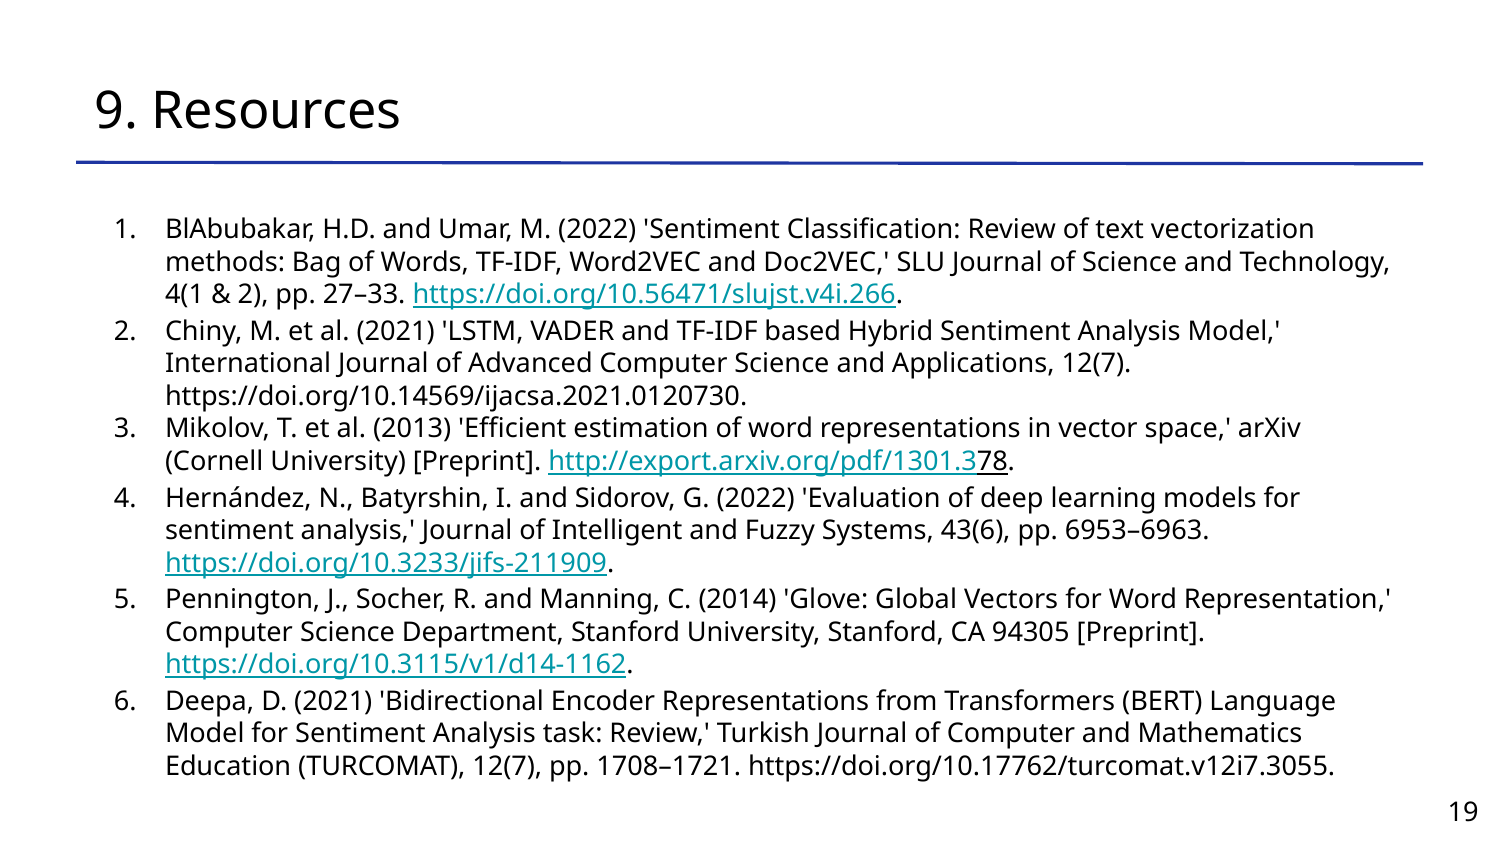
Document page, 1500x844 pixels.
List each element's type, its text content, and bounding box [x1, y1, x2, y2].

text_box BlAbubakar, H.D. and Umar, M. (2022) 'Sentiment Classification: Review of text vectorization methods: Bag of Words, TF-IDF, Word2VEC and Doc2VEC,' SLU Journal of Science and Technology, 4(1 & 2), pp. 27–33. https://doi.org/10.56471/slujst.v4i.266. Chiny, M. et al. (2021) 'LSTM, VADER and TF-IDF based Hybrid Sentiment Analysis Model,' International Journal of Advanced Computer Science and Applications, 12(7). https://doi.org/10.14569/ijacsa.2021.0120730. Mikolov, T. et al. (2013) 'Efficient estimation of word representations in vector space,' arXiv (Cornell University) [Preprint]. http://export.arxiv.org/pdf/1301.378. Hernández, N., Batyrshin, I. and Sidorov, G. (2022) 'Evaluation of deep learning models for sentiment analysis,' Journal of Intelligent and Fuzzy Systems, 43(6), pp. 6953–6963. https://doi.org/10.3233/jifs-211909. Pennington, J., Socher, R. and Manning, C. (2014) 'Glove: Global Vectors for Word Representation,' Computer Science Department, Stanford University, Stanford, CA 94305 [Preprint]. https://doi.org/10.3115/v1/d14-1162. Deepa, D. (2021) 'Bidirectional Encoder Representations from Transformers (BERT) Language Model for Sentiment Analysis task: Review,' Turkish Journal of Computer and Mathematics Education (TURCOMAT), 12(7), pp. 1708–1721. https://doi.org/10.17762/turcomat.v12i7.3055. [75, 196, 1421, 747]
slide_number ‹#› [1403, 779, 1494, 844]
title 9. Resources [79, 68, 1426, 148]
